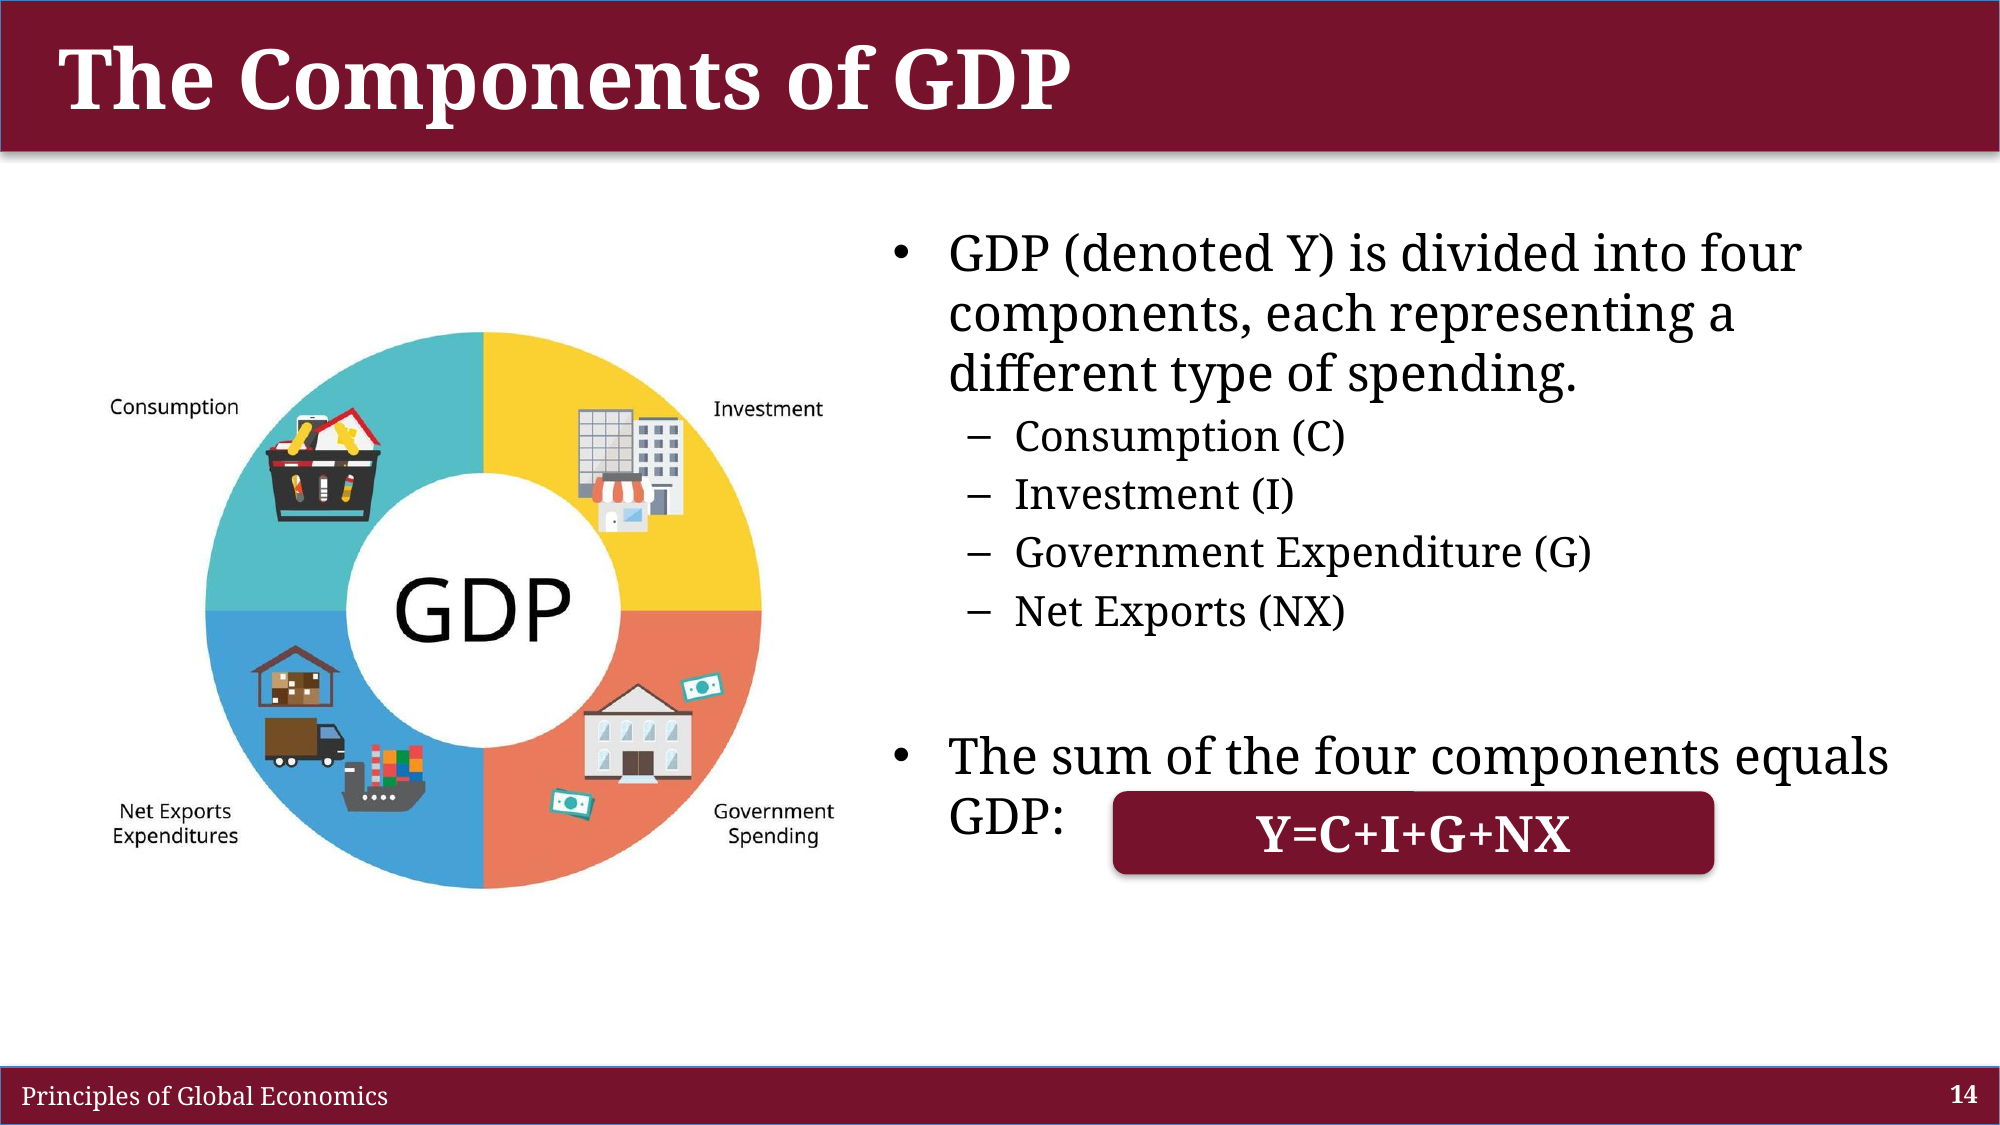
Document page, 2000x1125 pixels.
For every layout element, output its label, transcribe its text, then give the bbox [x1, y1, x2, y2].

picture [88, 233, 857, 985]
text_box [475, 1066, 1649, 1125]
slide_number 14 [1649, 1066, 2000, 1125]
text_box Y=C+I+G+NX [1112, 790, 1716, 876]
list GDP (denoted Y) is divided into four components, each representing a different type of spending. Consumption (C) Investment (I) Government Expenditure (G) Net Exports (NX) The sum of the four components equals GDP: [877, 213, 1911, 1047]
footer Principles of Global Economics [0, 1066, 475, 1125]
title The Components of GDP [0, 0, 2000, 152]
